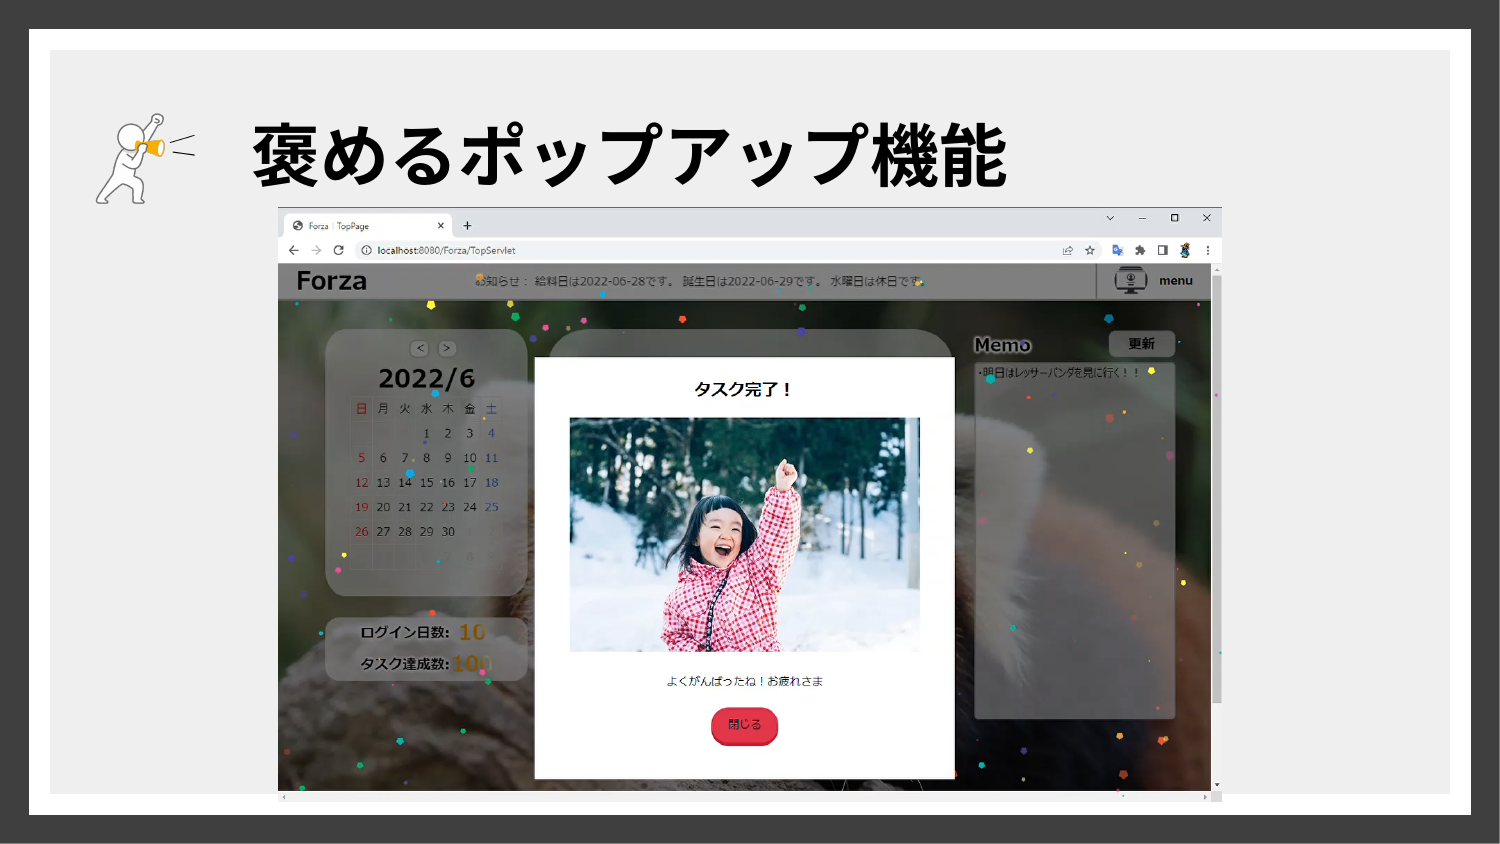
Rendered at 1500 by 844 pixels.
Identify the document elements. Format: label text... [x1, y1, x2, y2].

text_box [39, 39, 1461, 805]
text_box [277, 206, 1223, 803]
title 褒めるポップアップ機能 [103, 77, 1397, 241]
picture [86, 111, 195, 208]
text_box [0, 0, 1500, 844]
